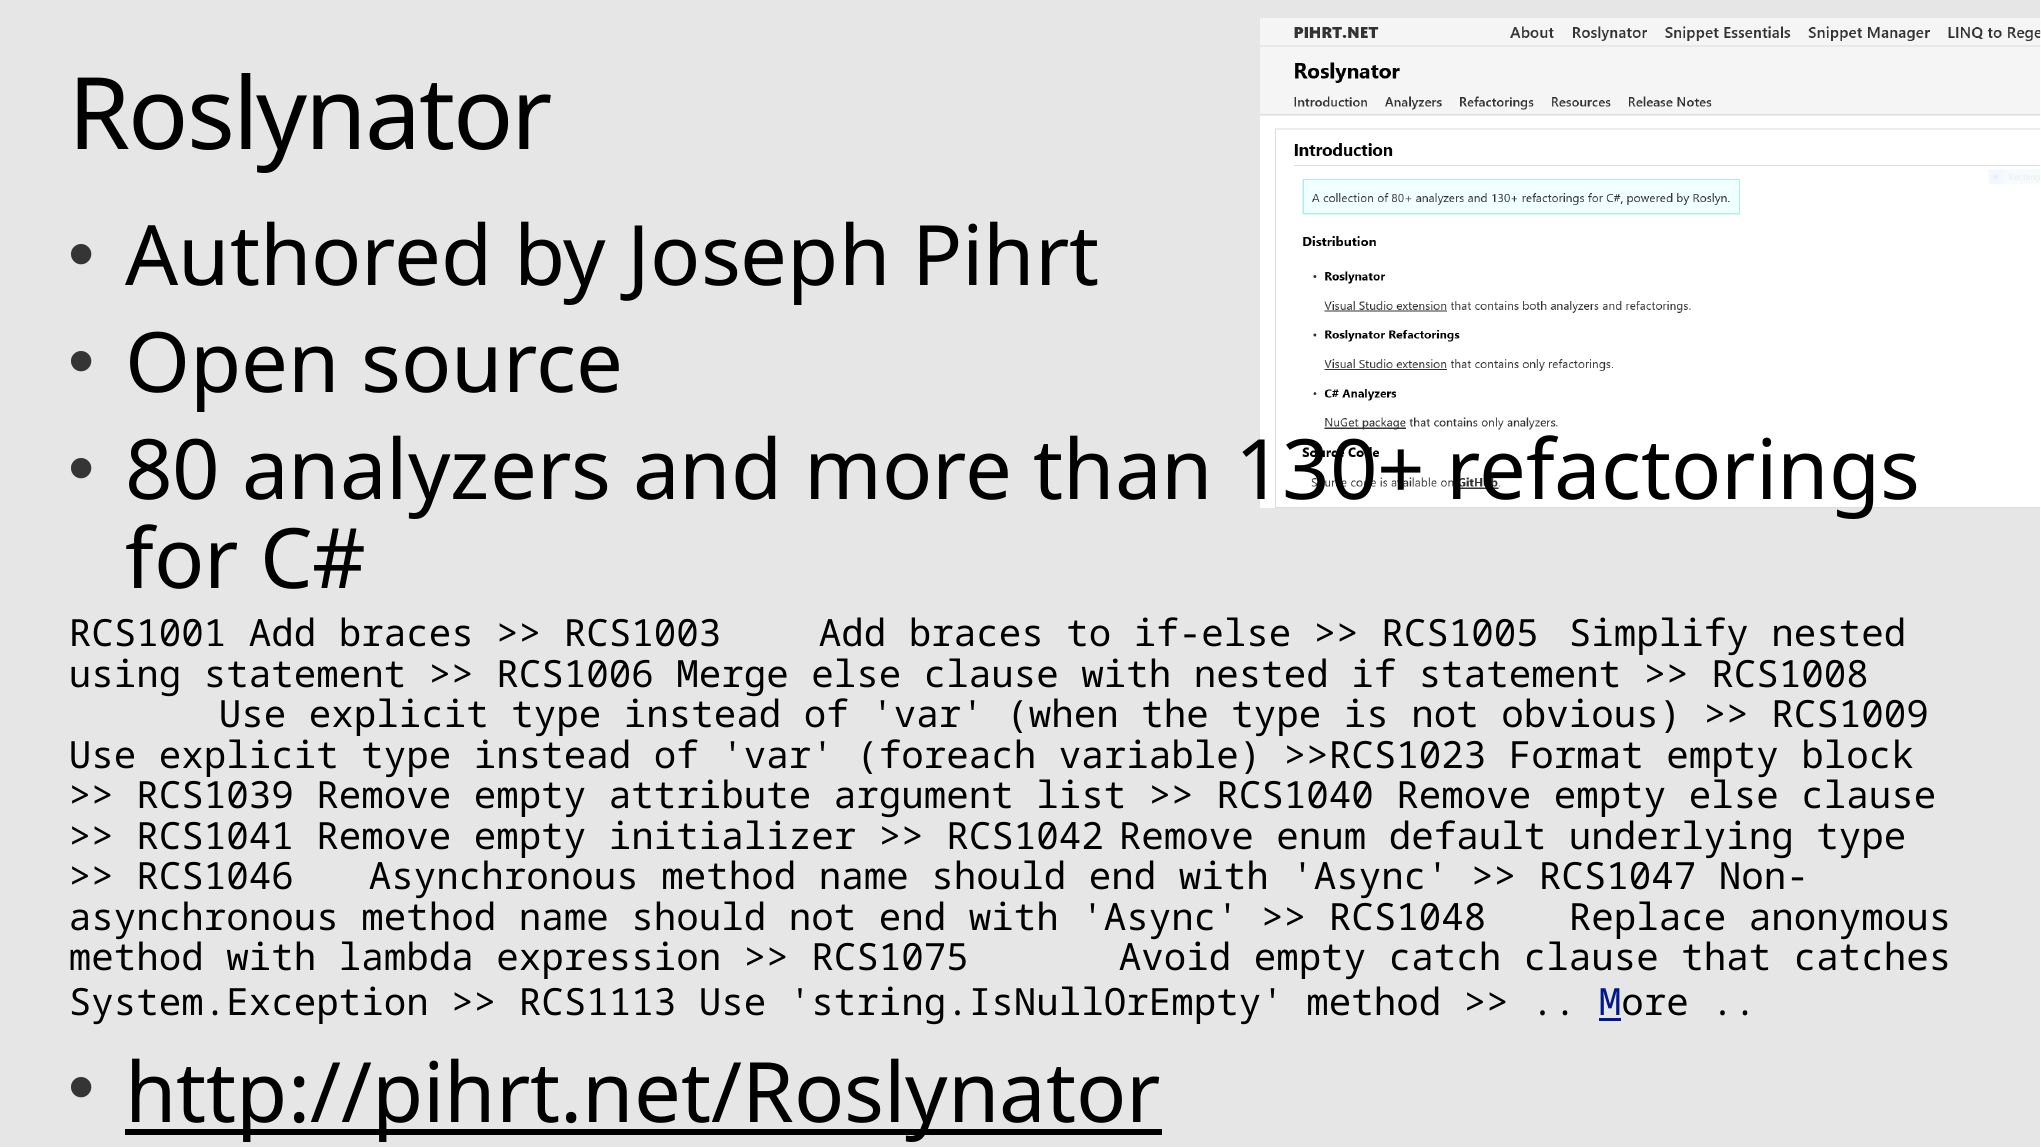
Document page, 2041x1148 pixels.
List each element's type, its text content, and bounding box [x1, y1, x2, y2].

title Roslynator [45, 48, 1259, 199]
list Authored by Joseph Pihrt Open source 80 analyzers and more than 130+ refactorings for C# RCS1001 Add braces >> RCS1003 Add braces to if-else >> RCS1005 Simplify nested using statement >> RCS1006 Merge else clause with nested if statement >> RCS1008 Use explicit type instead of 'var' (when the type is not obvious) >> RCS1009 Use explicit type instead of 'var' (foreach variable) >>RCS1023 Format empty block >> RCS1039 Remove empty attribute argument list >> RCS1040 Remove empty else clause >> RCS1041 Remove empty initializer >> RCS1042 Remove enum default underlying type >> RCS1046 Asynchronous method name should end with 'Async' >> RCS1047 Non-asynchronous method name should not end with 'Async' >> RCS1048 Replace anonymous method with lambda expression >> RCS1075 Avoid empty catch clause that catches System.Exception >> RCS1113 Use 'string.IsNullOrEmpty' method >> .. More .. http://pihrt.net/Roslynator [45, 199, 1996, 1031]
picture [1259, 18, 2041, 508]
